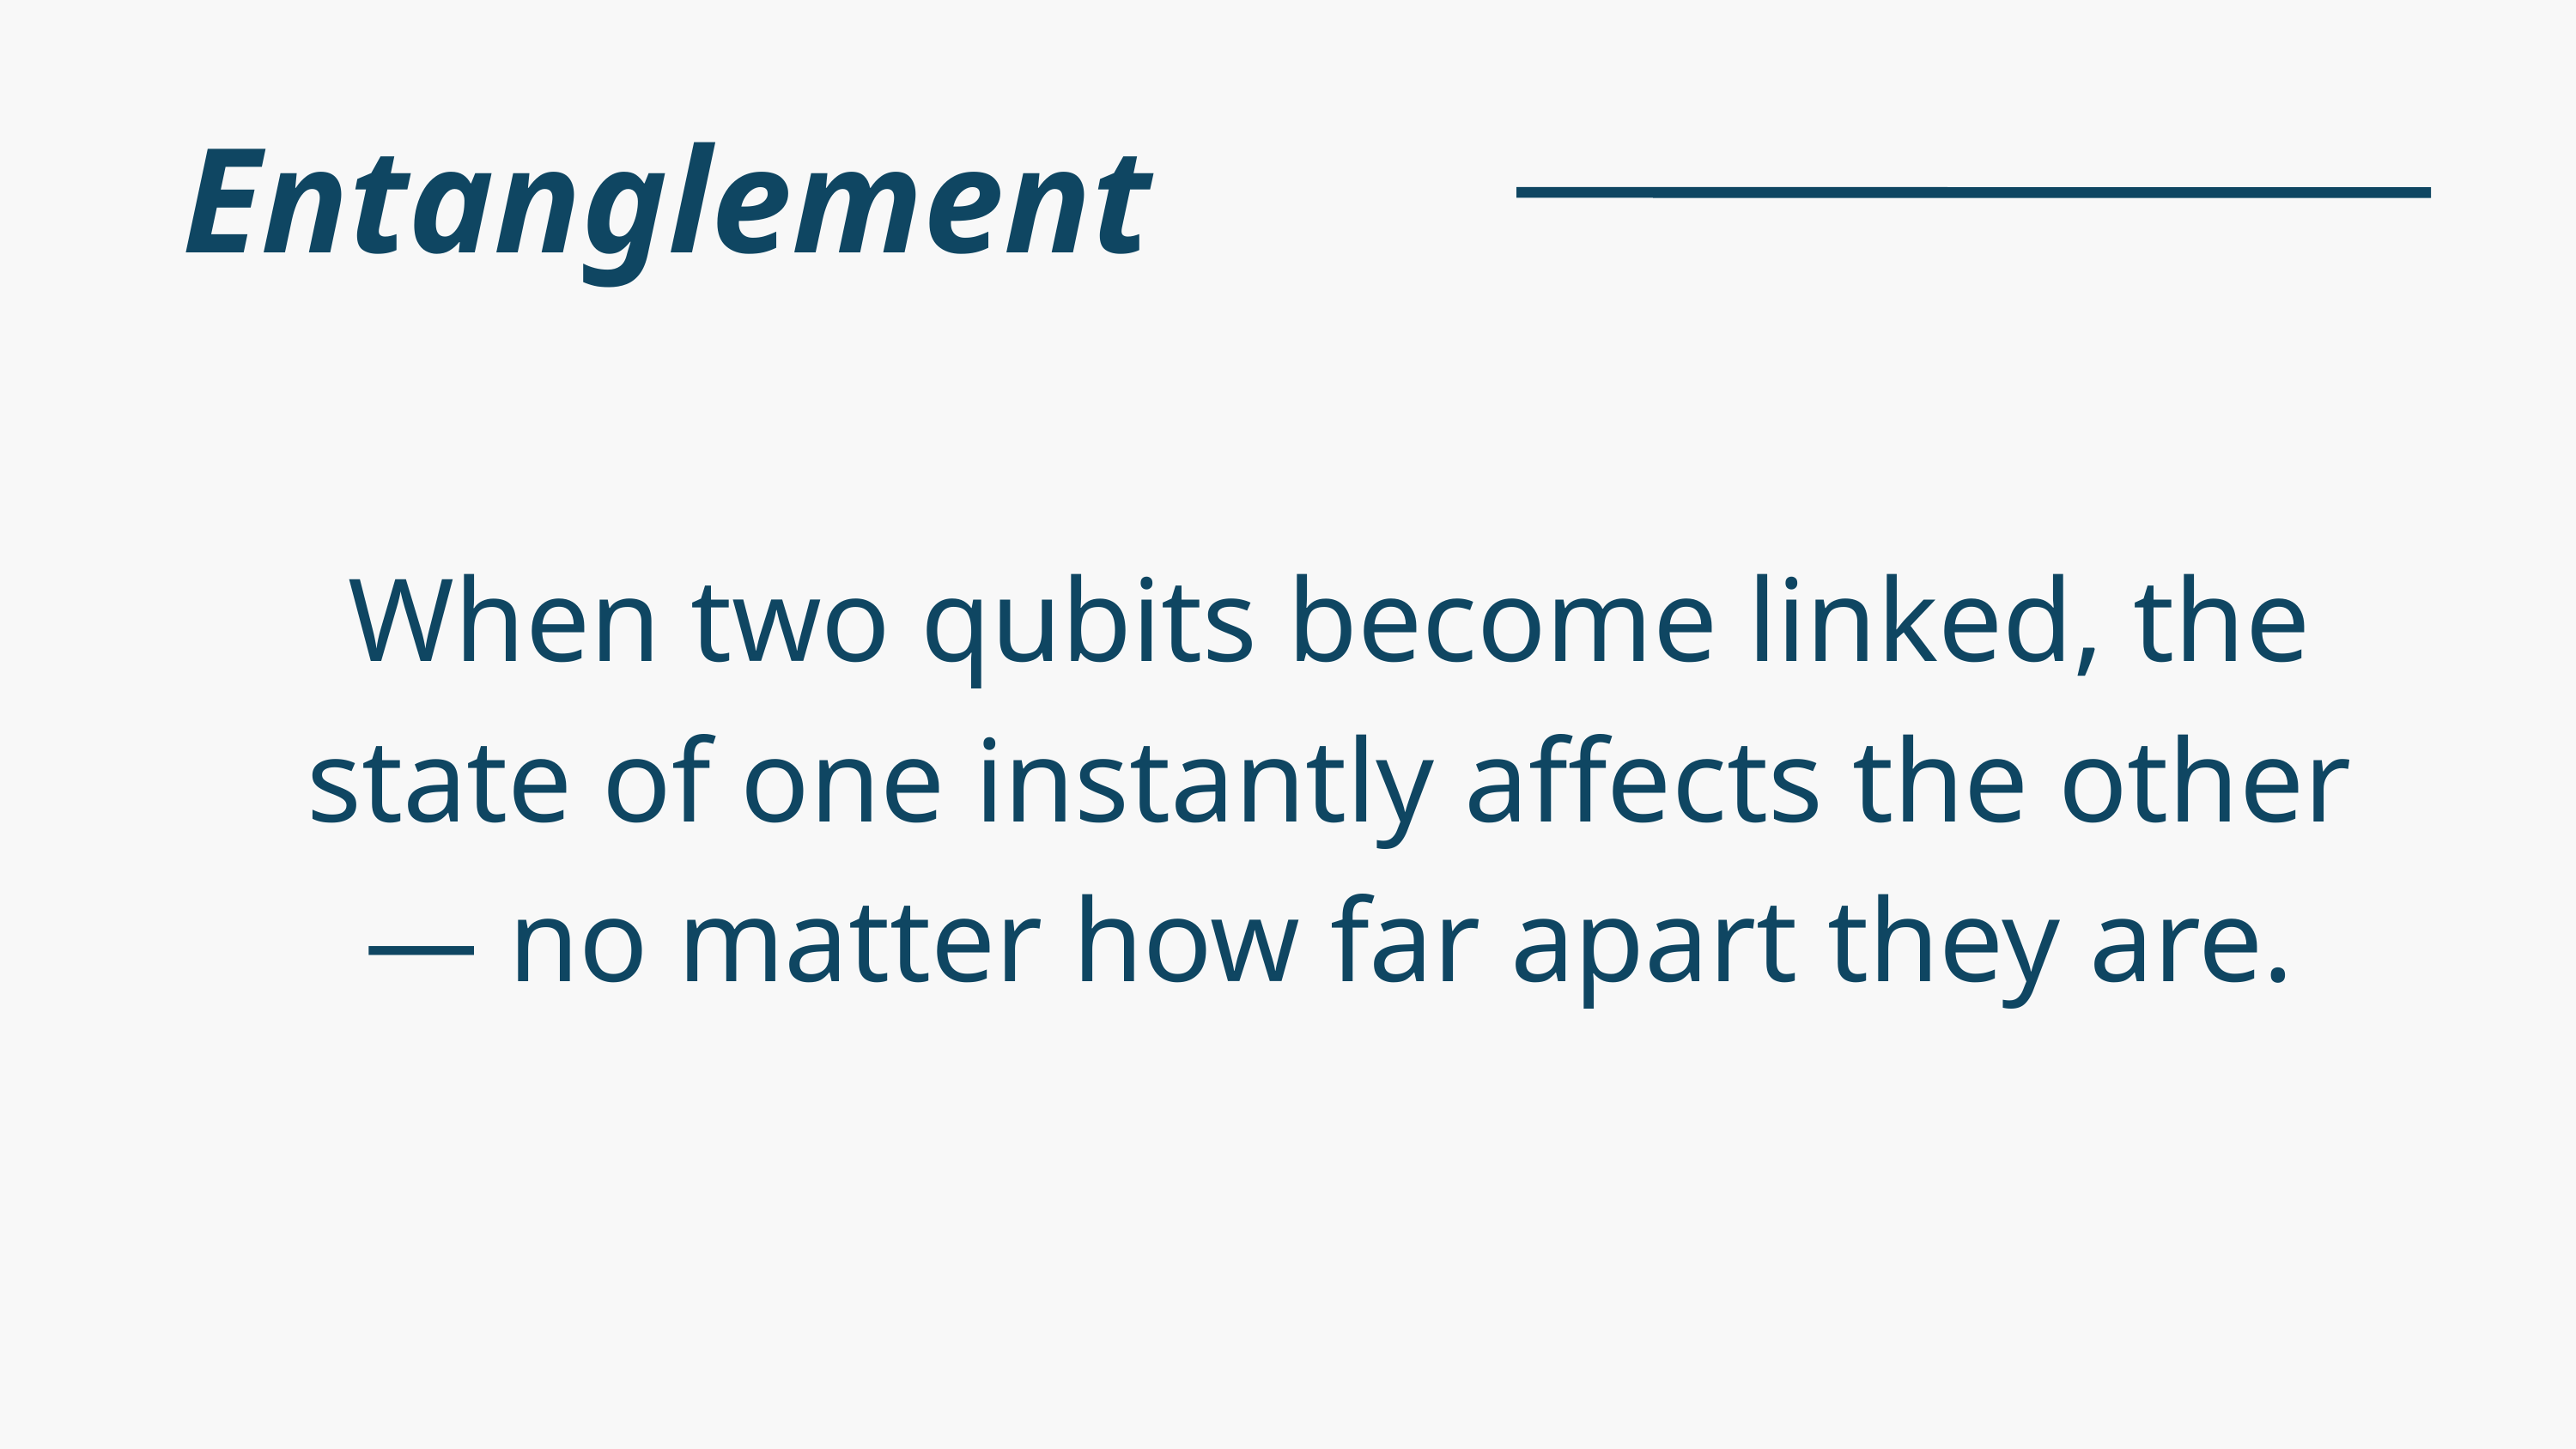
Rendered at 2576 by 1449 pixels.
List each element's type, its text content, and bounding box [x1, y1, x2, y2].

text_box Entanglement [144, 79, 1594, 282]
text_box When two qubits become linked, the state of one instantly affects the other — no matter how far apart they are. [256, 524, 2403, 1005]
